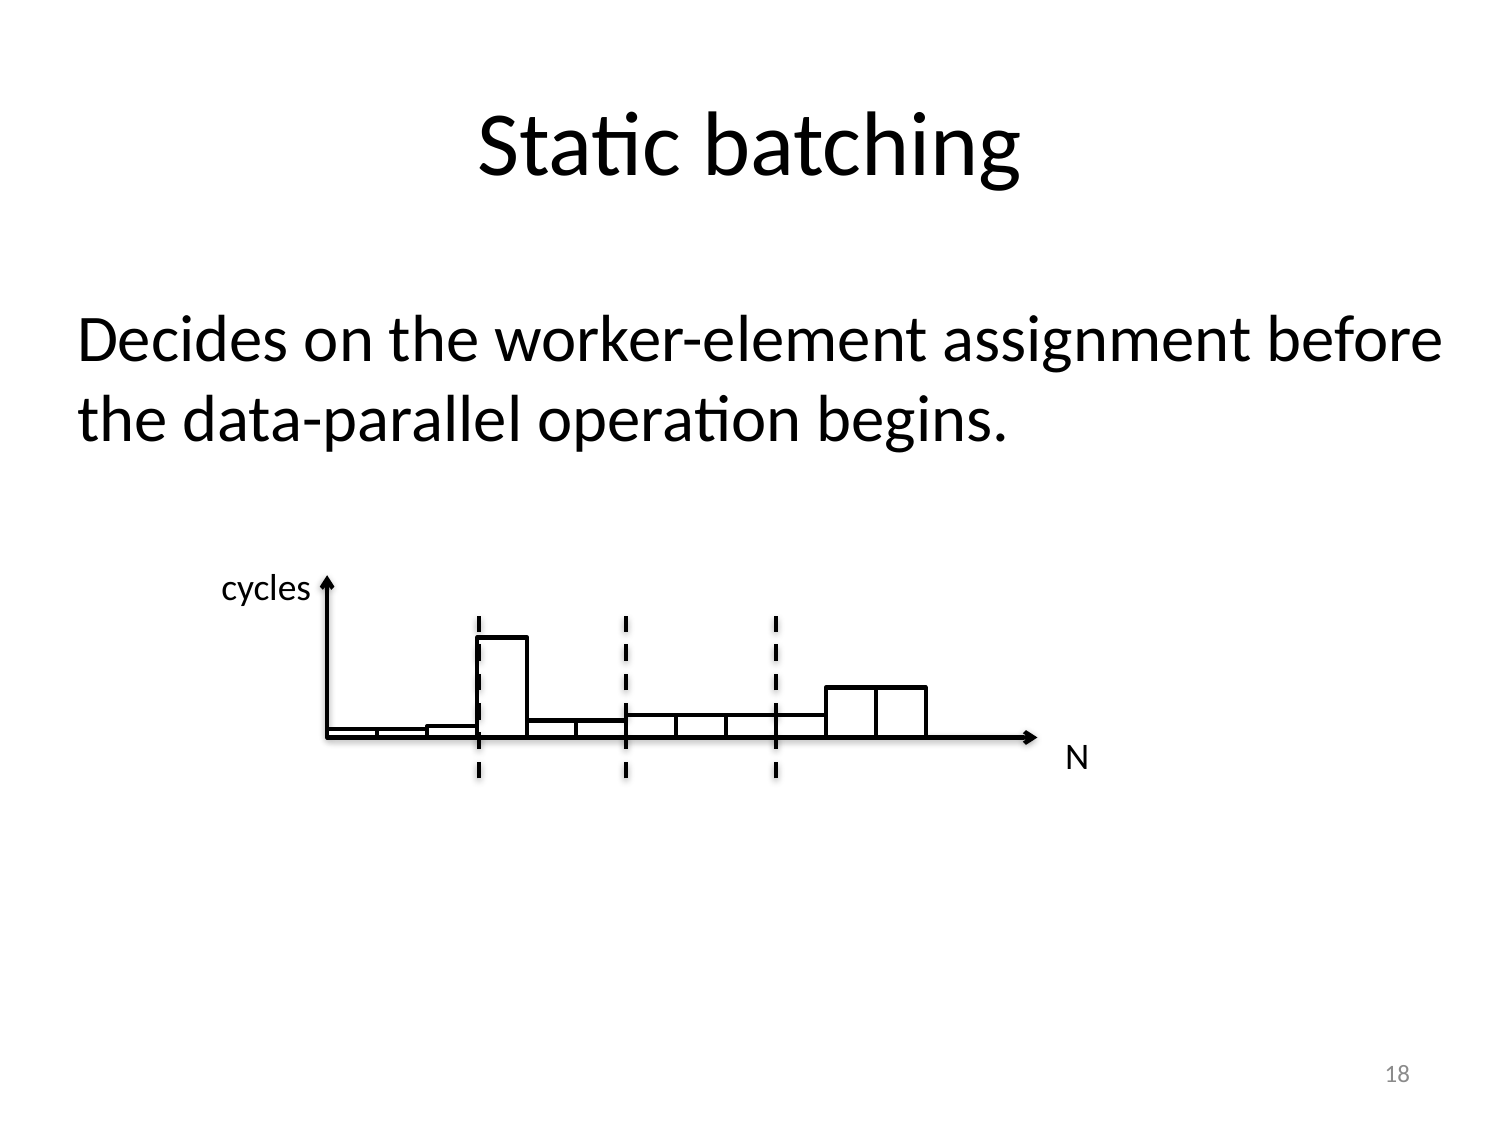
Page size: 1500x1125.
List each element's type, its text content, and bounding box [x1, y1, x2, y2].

text_box [724, 713, 770, 736]
text_box [631, 713, 674, 736]
text_box [375, 727, 425, 736]
text_box [674, 713, 724, 736]
text_box [824, 685, 874, 736]
text_box [484, 635, 529, 736]
text_box [525, 718, 574, 736]
text_box [874, 685, 928, 736]
text_box [781, 713, 828, 736]
text_box N [1050, 724, 1105, 785]
text_box cycles [206, 555, 327, 616]
text_box [574, 718, 620, 736]
slide_number 18 [1074, 1042, 1425, 1103]
title Static batching [75, 45, 1425, 233]
text_box Decides on the worker-element assignment before the data-parallel operation begins. [62, 287, 1475, 463]
text_box [425, 724, 473, 736]
text_box [332, 727, 375, 736]
